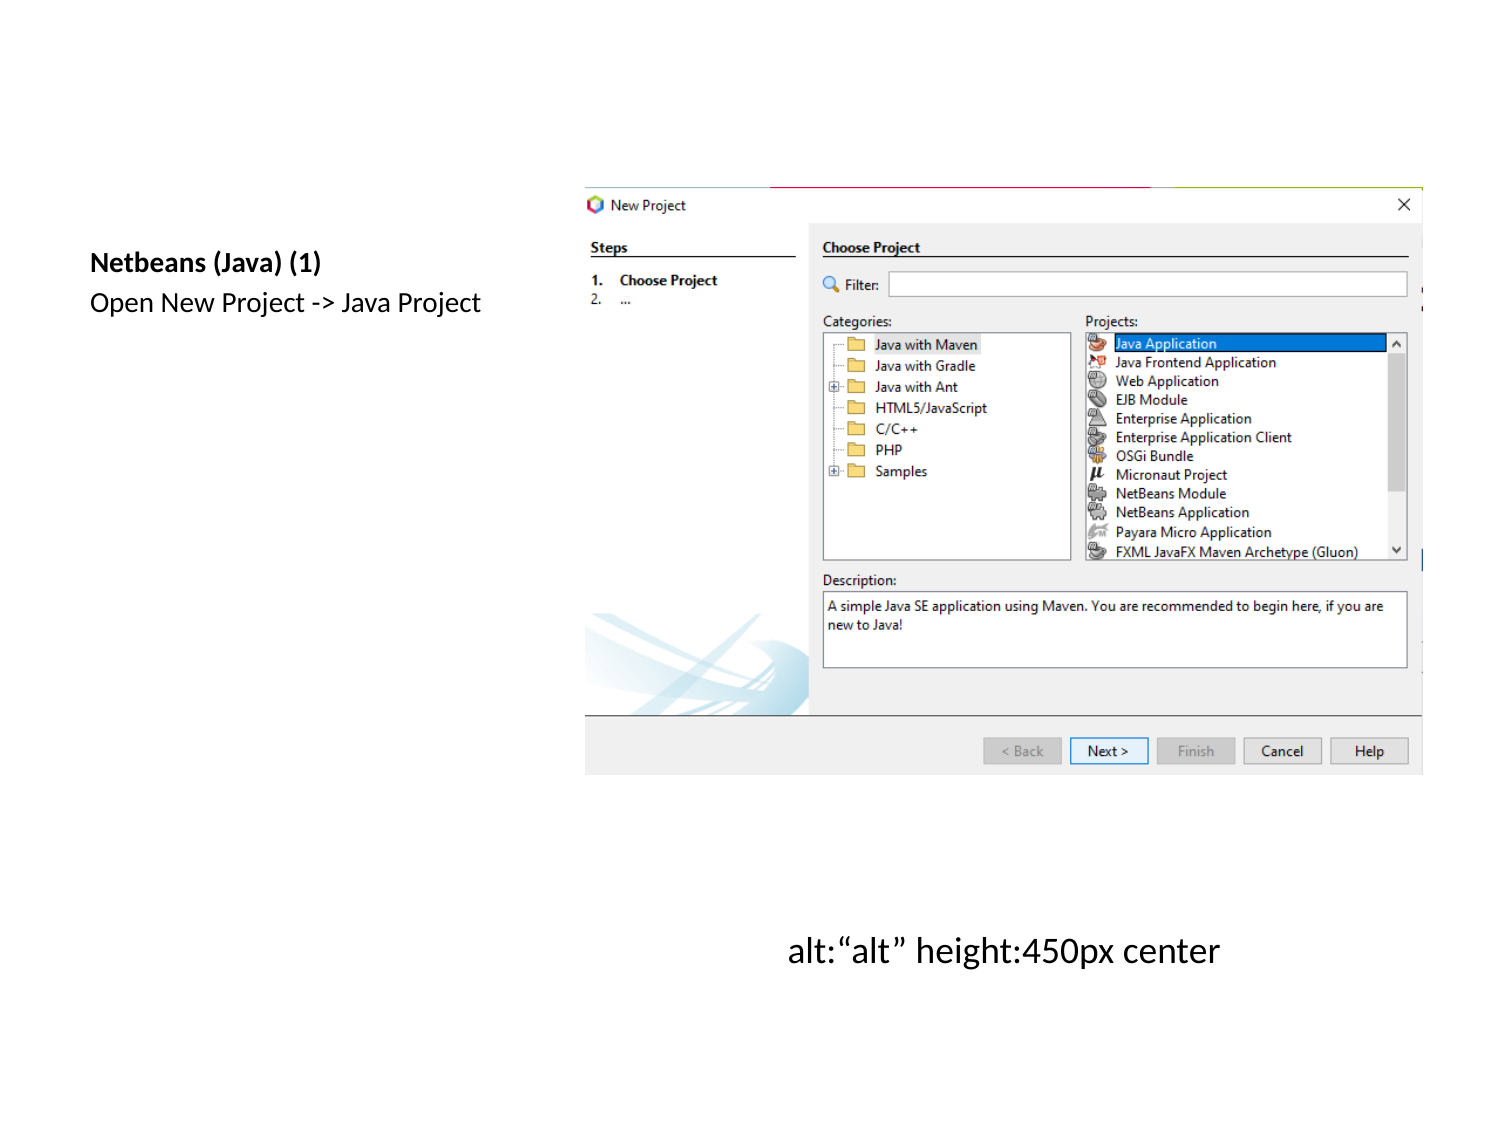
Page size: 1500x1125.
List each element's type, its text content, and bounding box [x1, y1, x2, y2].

list Netbeans (Java) (1) Open New Project -> Java Project [75, 235, 569, 1005]
text_box alt:“alt” height:450px center [585, 918, 1423, 1003]
picture [585, 187, 1424, 776]
